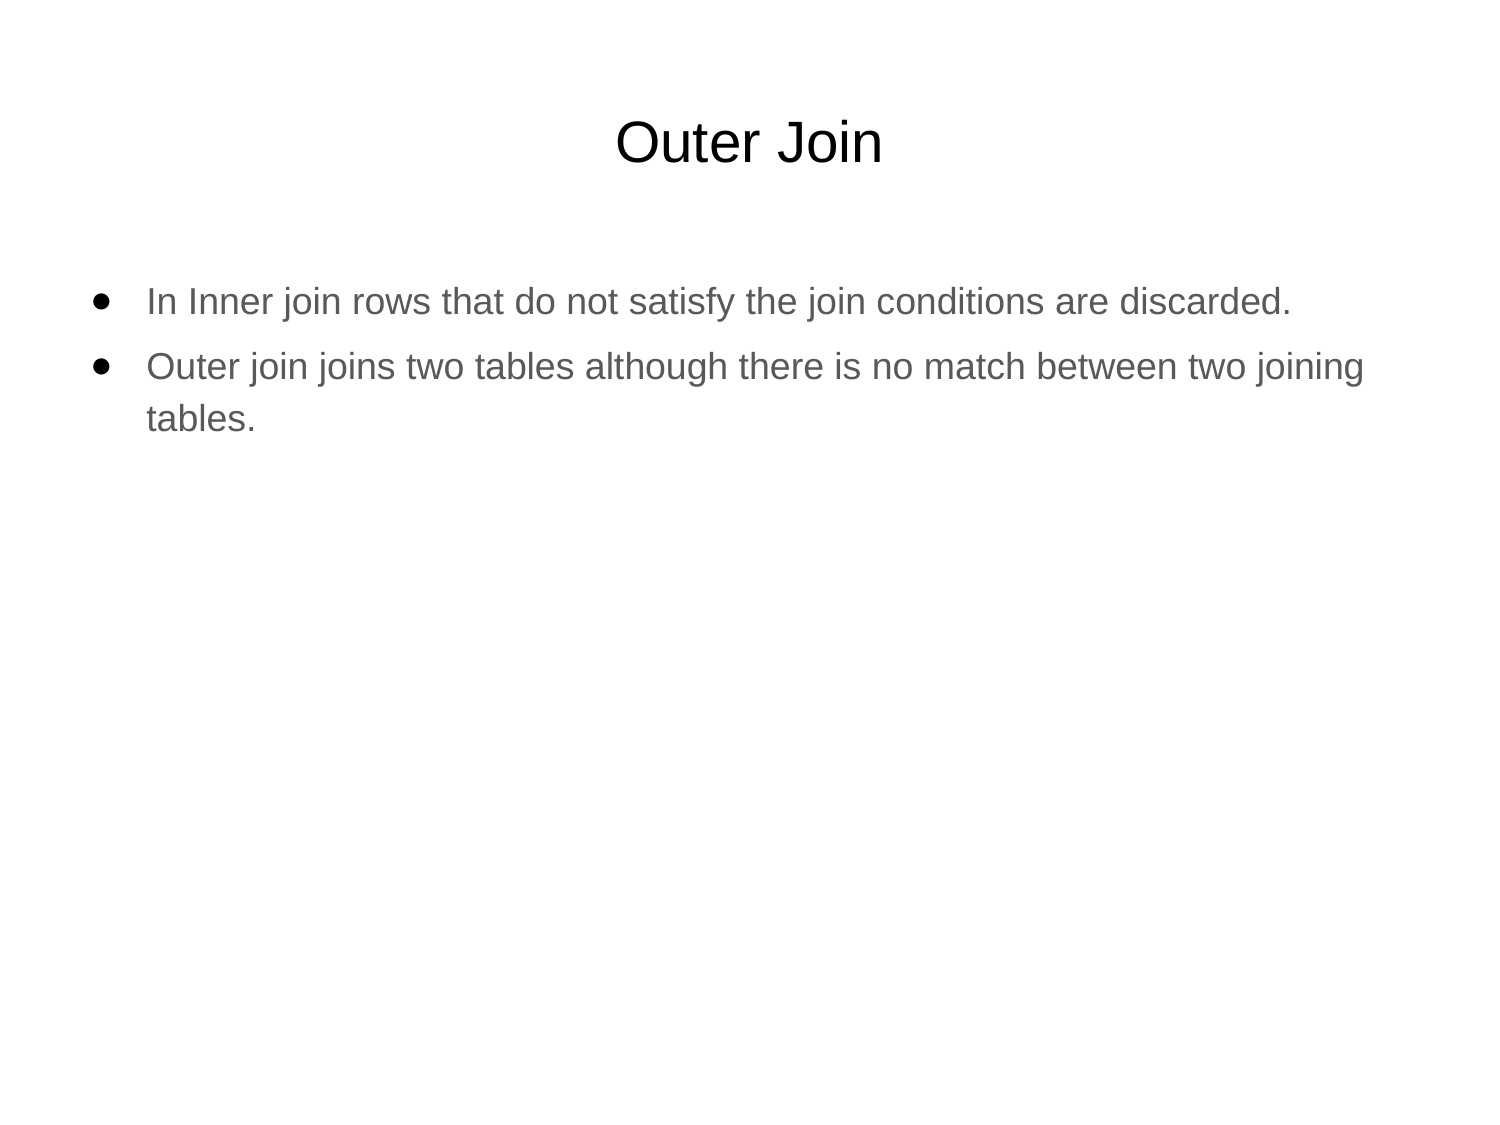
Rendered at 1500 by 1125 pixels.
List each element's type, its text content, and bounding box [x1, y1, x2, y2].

title Outer Join [75, 45, 1425, 233]
list In Inner join rows that do not satisfy the join conditions are discarded. Outer join joins two tables although there is no match between two joining tables. [75, 262, 1425, 1005]
